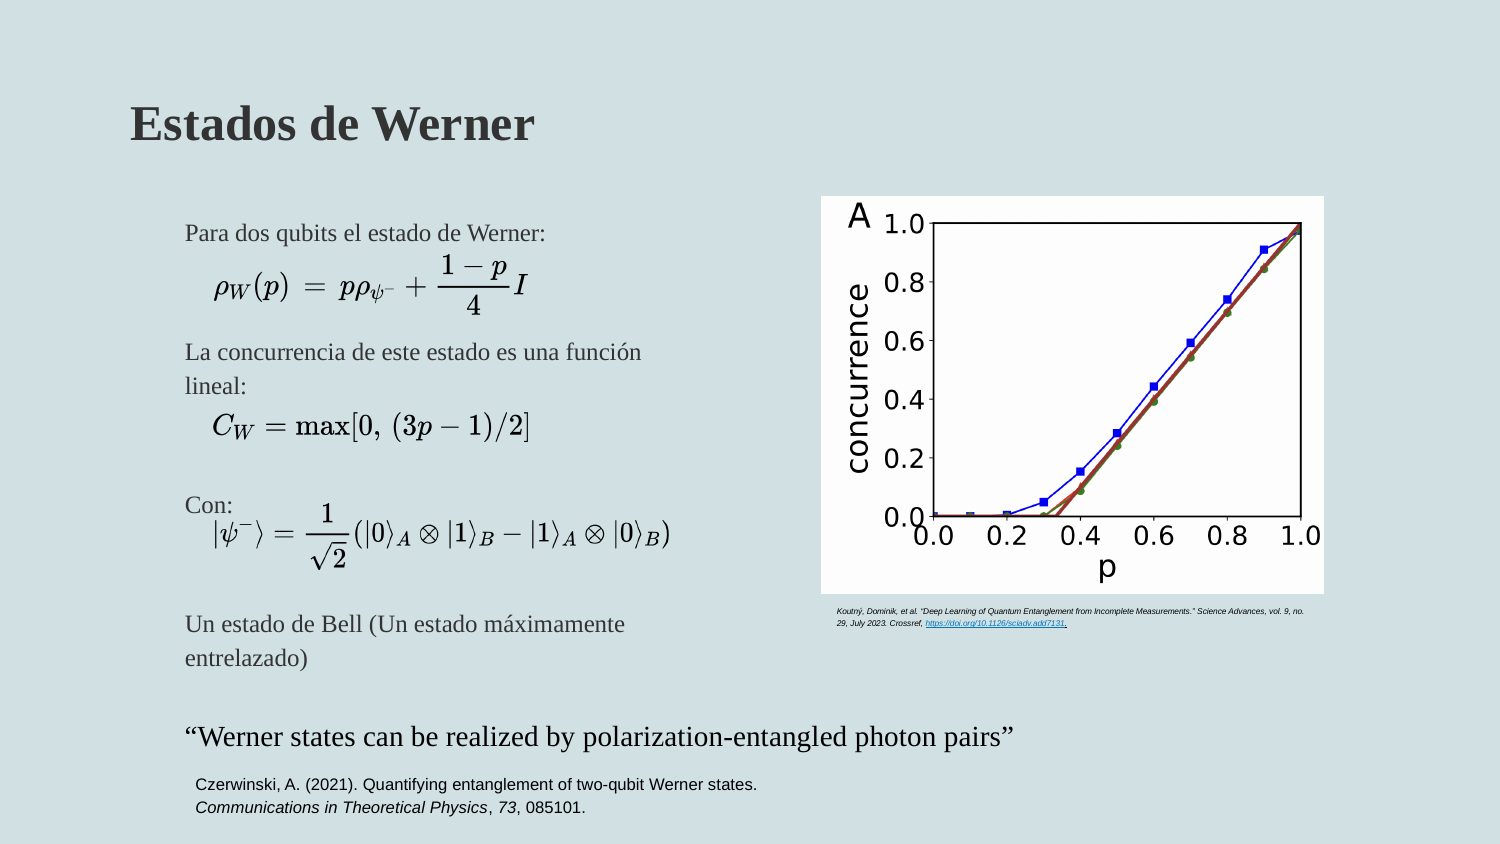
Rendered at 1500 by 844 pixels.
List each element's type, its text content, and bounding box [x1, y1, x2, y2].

text_box Estados de Werner [115, 25, 750, 166]
picture [213, 254, 528, 315]
text_box “Werner states can be realized by polarization-entangled photon pairs” [169, 701, 1147, 767]
picture [213, 412, 528, 443]
text_box Koutný, Dominik, et al. “Deep Learning of Quantum Entanglement from Incomplete Measurements.” Science Advances, vol. 9, no. 29, July 2023. Crossref, https://doi.org/10.1126/sciadv.add7131. [821, 601, 1324, 640]
picture [821, 196, 1324, 594]
text_box Czerwinski, A. (2021). Quantifying entanglement of two-qubit Werner states. Communications in Theoretical Physics, 73, 085101. [180, 755, 853, 832]
picture [215, 503, 670, 570]
text_box Para dos qubits el estado de Werner: La concurrencia de este estado es una función lineal: Con: Un estado de Bell (Un estado máximamente entrelazado) [169, 196, 716, 701]
